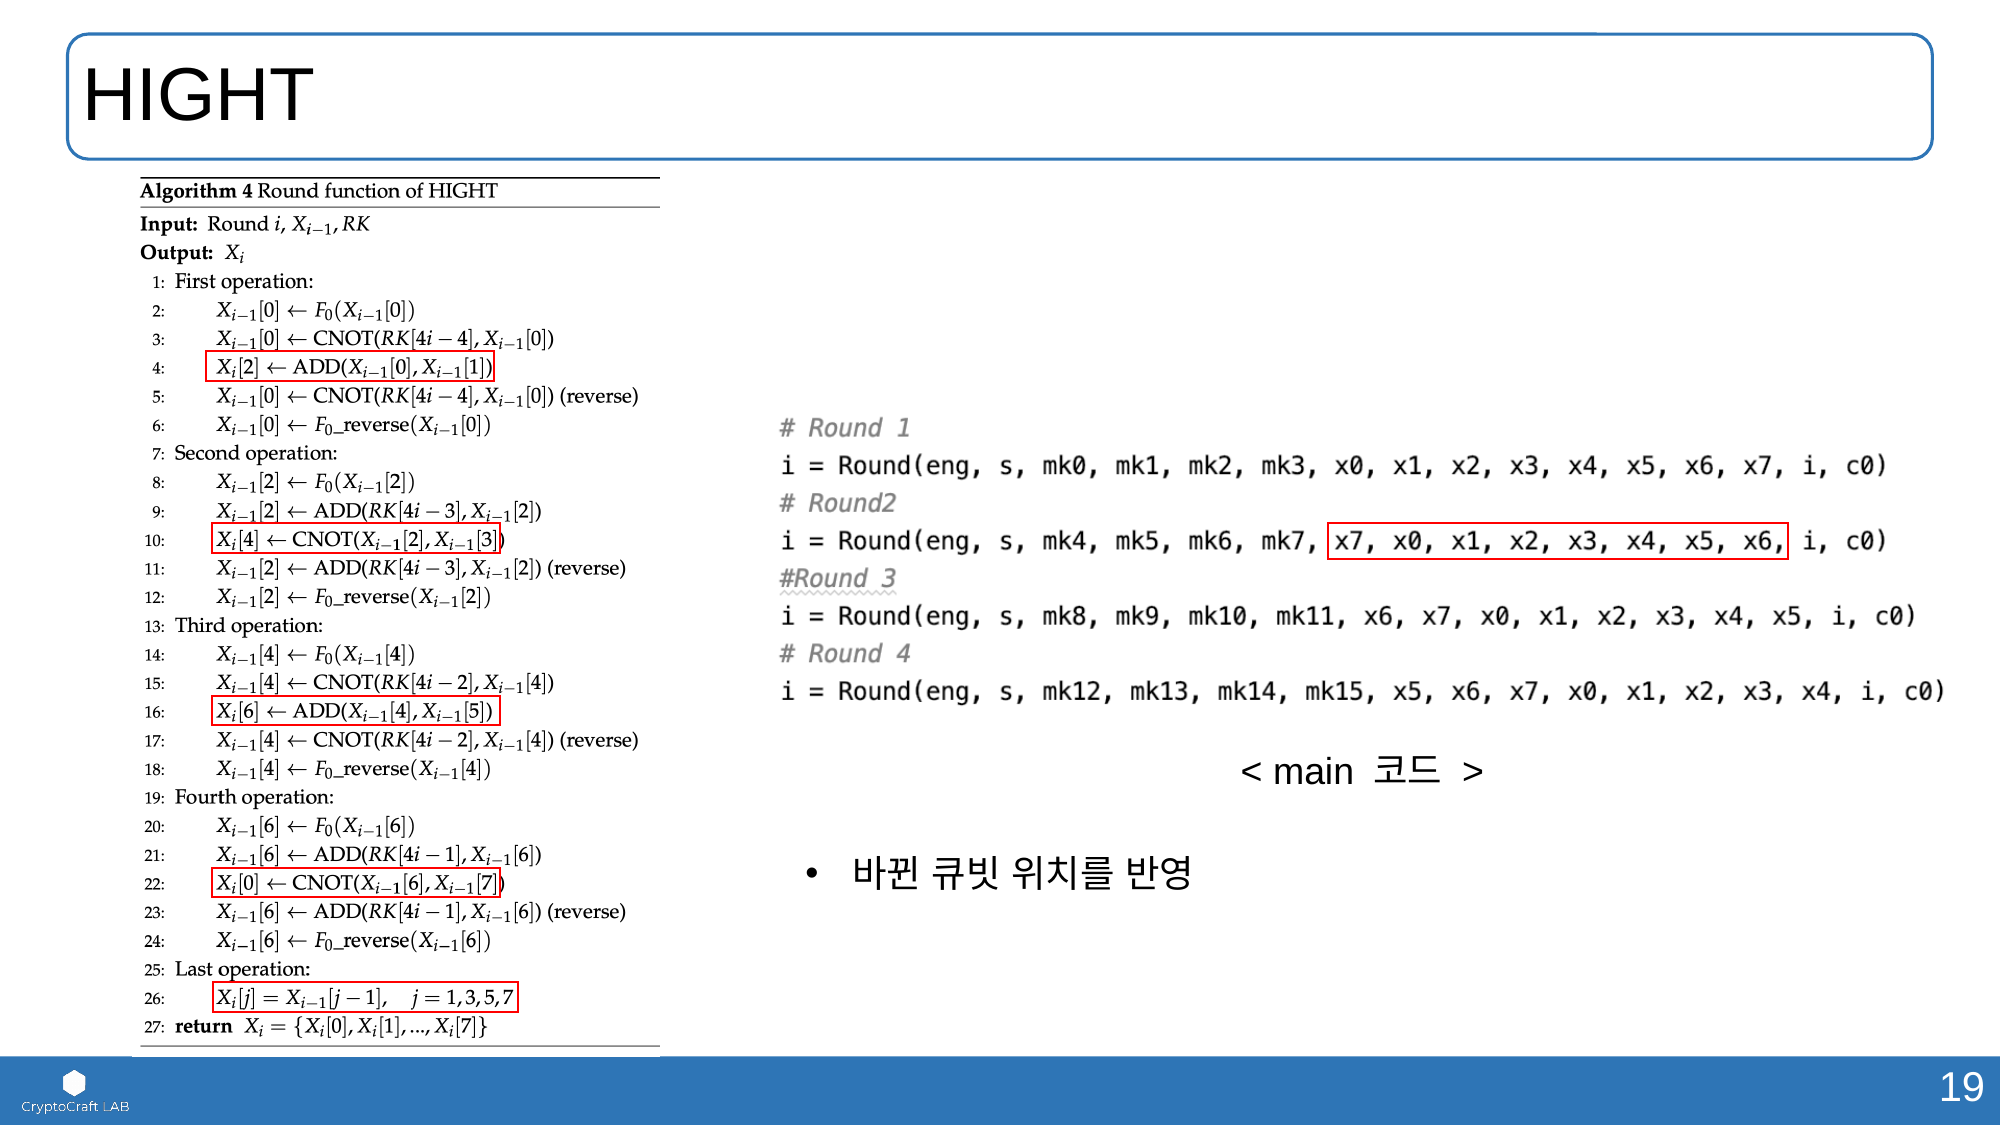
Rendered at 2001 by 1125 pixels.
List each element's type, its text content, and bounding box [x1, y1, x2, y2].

text_box 바뀐 큐빗 위치를 반영 [790, 842, 1210, 903]
picture [13, 1061, 138, 1123]
picture [132, 170, 660, 1057]
picture [761, 399, 1964, 725]
text_box < main 코드 > [1225, 739, 1499, 800]
title HIGHT [67, 34, 1933, 160]
